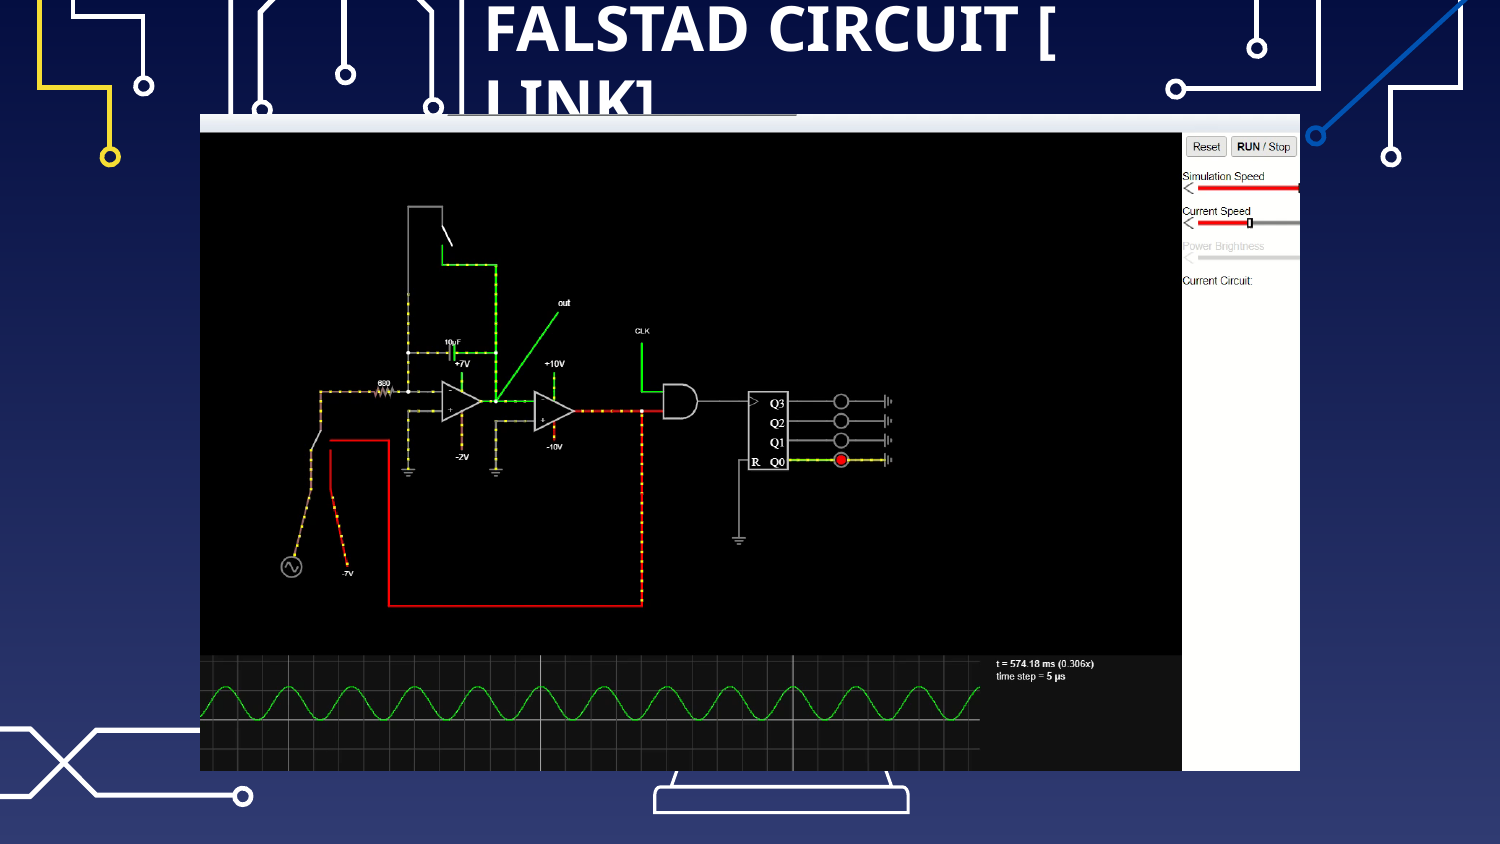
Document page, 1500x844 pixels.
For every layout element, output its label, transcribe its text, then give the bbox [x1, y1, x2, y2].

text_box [334, 780, 1229, 813]
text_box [199, 113, 1301, 772]
title FALSTAD CIRCUIT [LINK] [468, 11, 1186, 112]
